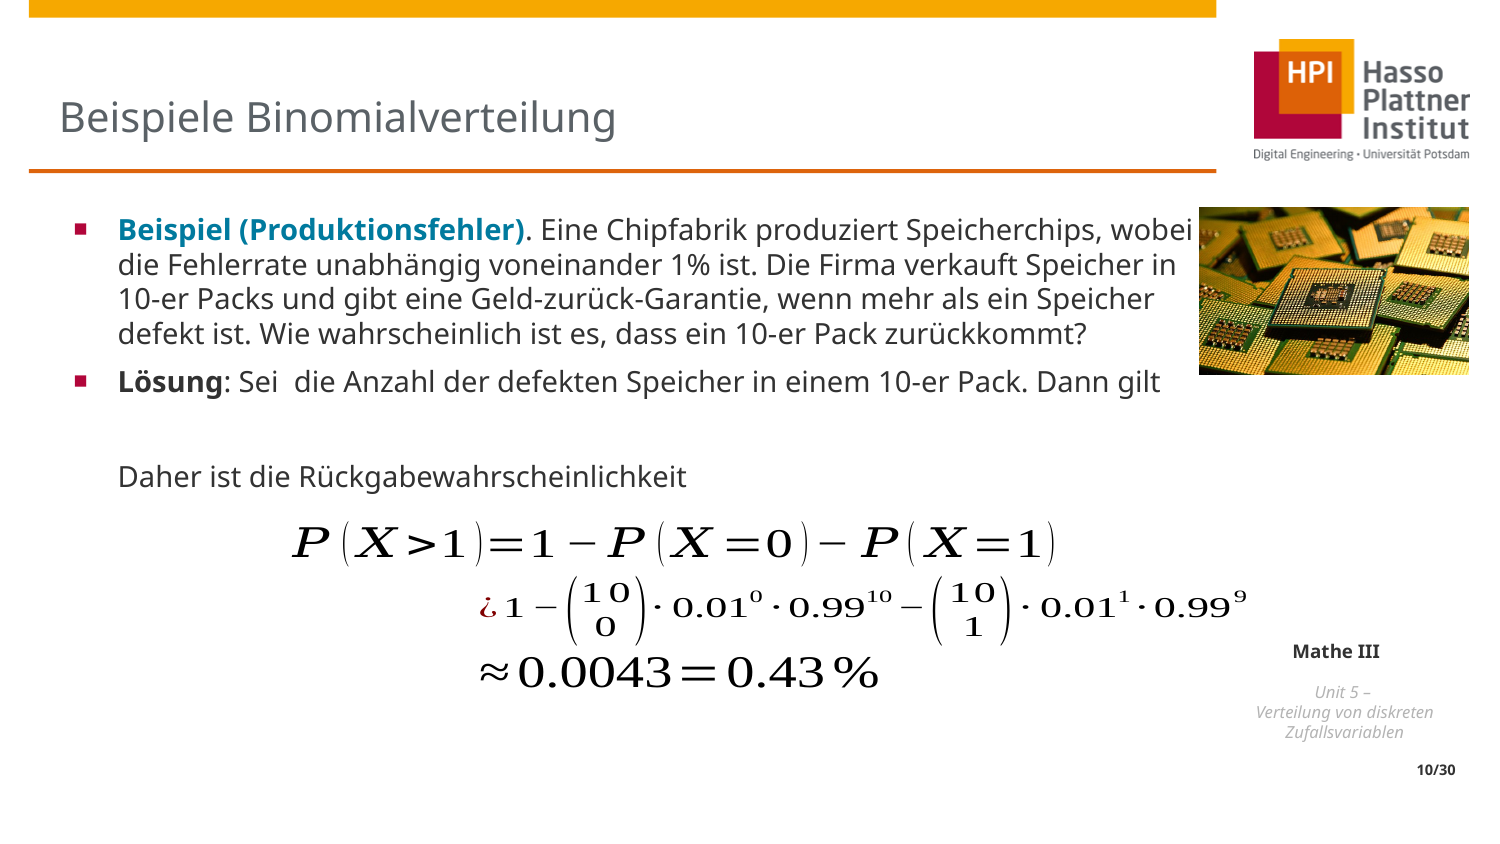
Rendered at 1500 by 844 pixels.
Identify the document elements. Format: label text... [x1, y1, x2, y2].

picture [1254, 39, 1470, 161]
picture [1198, 207, 1470, 375]
title Beispiele Binomialverteilung [58, 17, 1187, 170]
